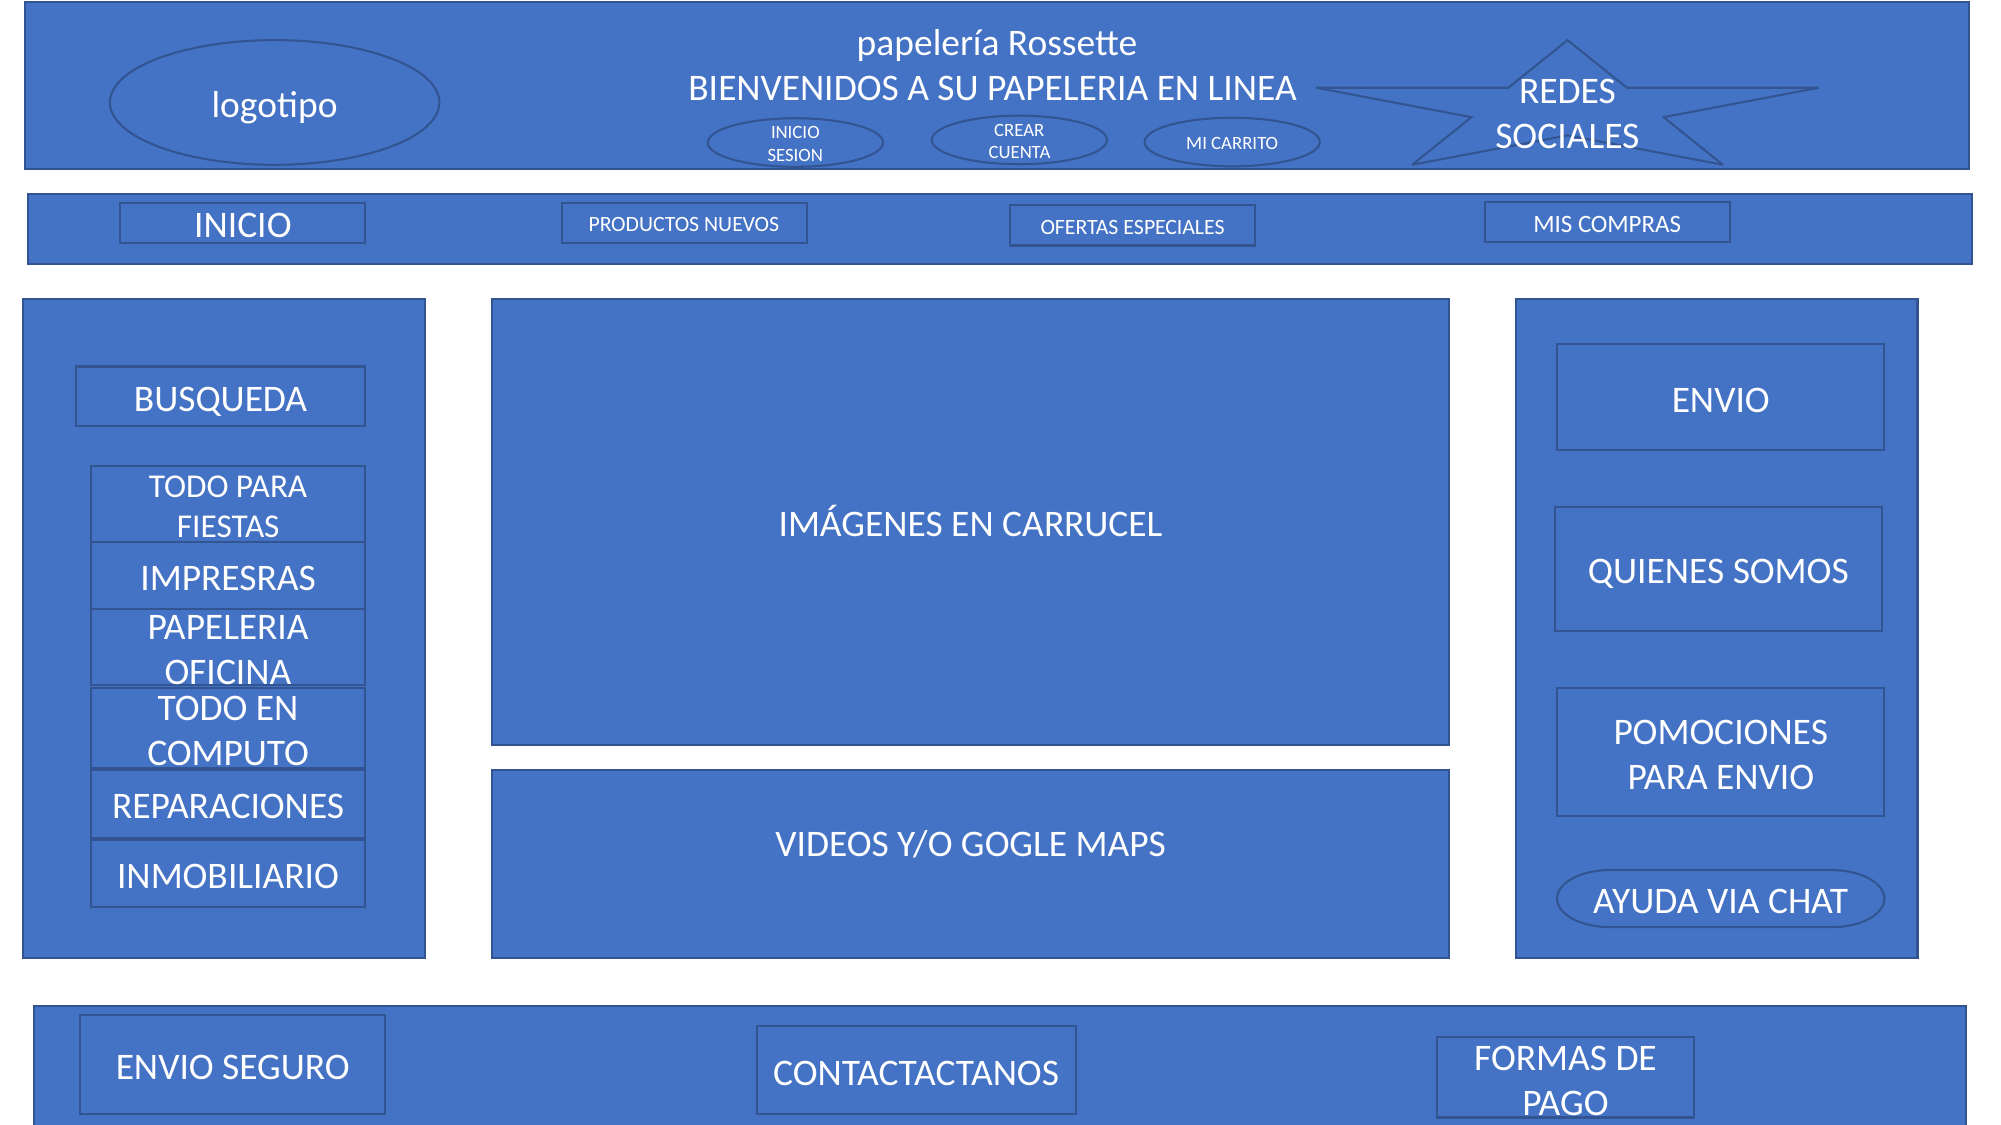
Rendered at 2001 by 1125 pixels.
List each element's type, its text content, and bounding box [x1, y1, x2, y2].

text_box FORMAS DE PAGO [1436, 1036, 1695, 1119]
text_box VIDEOS Y/O GOGLE MAPS [491, 769, 1450, 959]
text_box [1515, 298, 1919, 959]
text_box AYUDA VIA CHAT [1556, 869, 1886, 929]
text_box CREAR CUENTA [930, 114, 1109, 166]
text_box TODO EN COMPUTO [90, 687, 366, 769]
text_box REDES SOCIALES [1315, 38, 1820, 166]
text_box TODO PARA FIESTAS [90, 465, 366, 541]
text_box INICIO SESION [706, 117, 885, 168]
text_box BUSQUEDA [75, 365, 366, 427]
text_box logotipo [108, 39, 441, 166]
text_box papelería Rossette BIENVENIDOS A SU PAPELERIA EN LINEA [24, 1, 1970, 170]
text_box POMOCIONES PARA ENVIO [1556, 687, 1885, 817]
text_box ENVIO [1556, 343, 1885, 451]
text_box PRODUCTOS NUEVOS [561, 202, 808, 244]
text_box INICIO [119, 202, 366, 244]
text_box IMÁGENES EN CARRUCEL [491, 298, 1450, 746]
text_box ENVIO SEGURO [79, 1014, 386, 1115]
text_box INMOBILIARIO [90, 839, 366, 908]
text_box [22, 298, 426, 959]
text_box [33, 1005, 1967, 1125]
text_box MI CARRITO [1143, 116, 1321, 168]
text_box [27, 193, 1973, 265]
text_box MIS COMPRAS [1484, 201, 1731, 243]
text_box CONTACTACTANOS [756, 1025, 1077, 1115]
text_box QUIENES SOMOS [1554, 506, 1883, 632]
text_box IMPRESRAS [90, 541, 366, 608]
text_box REPARACIONES [90, 769, 366, 839]
text_box PAPELERIA OFICINA [90, 608, 366, 686]
text_box OFERTAS ESPECIALES [1009, 204, 1256, 247]
